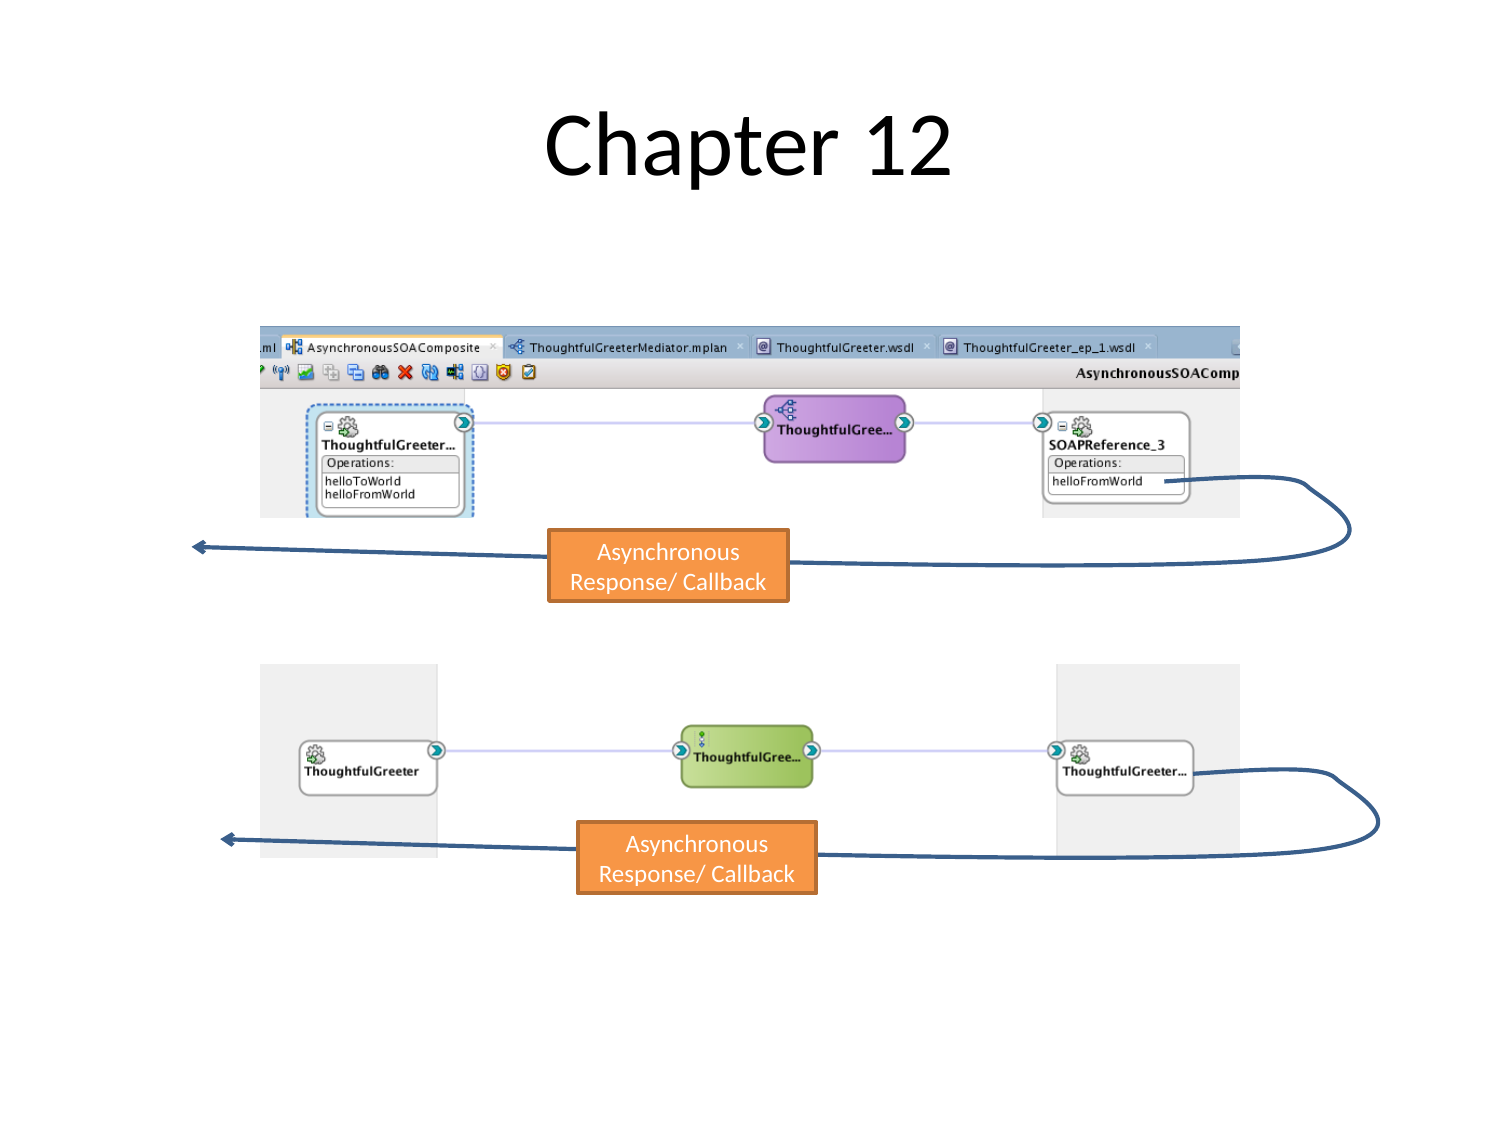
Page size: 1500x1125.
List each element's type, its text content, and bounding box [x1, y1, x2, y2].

text_box Asynchronous Response/ Callback [576, 866, 818, 895]
text_box Asynchronous Response/ Callback [547, 528, 790, 603]
picture [259, 326, 1241, 518]
text_box [1245, 767, 1381, 858]
text_box [220, 832, 254, 847]
title Chapter 12 [75, 45, 1425, 233]
text_box [191, 474, 1352, 568]
picture [259, 663, 1241, 858]
